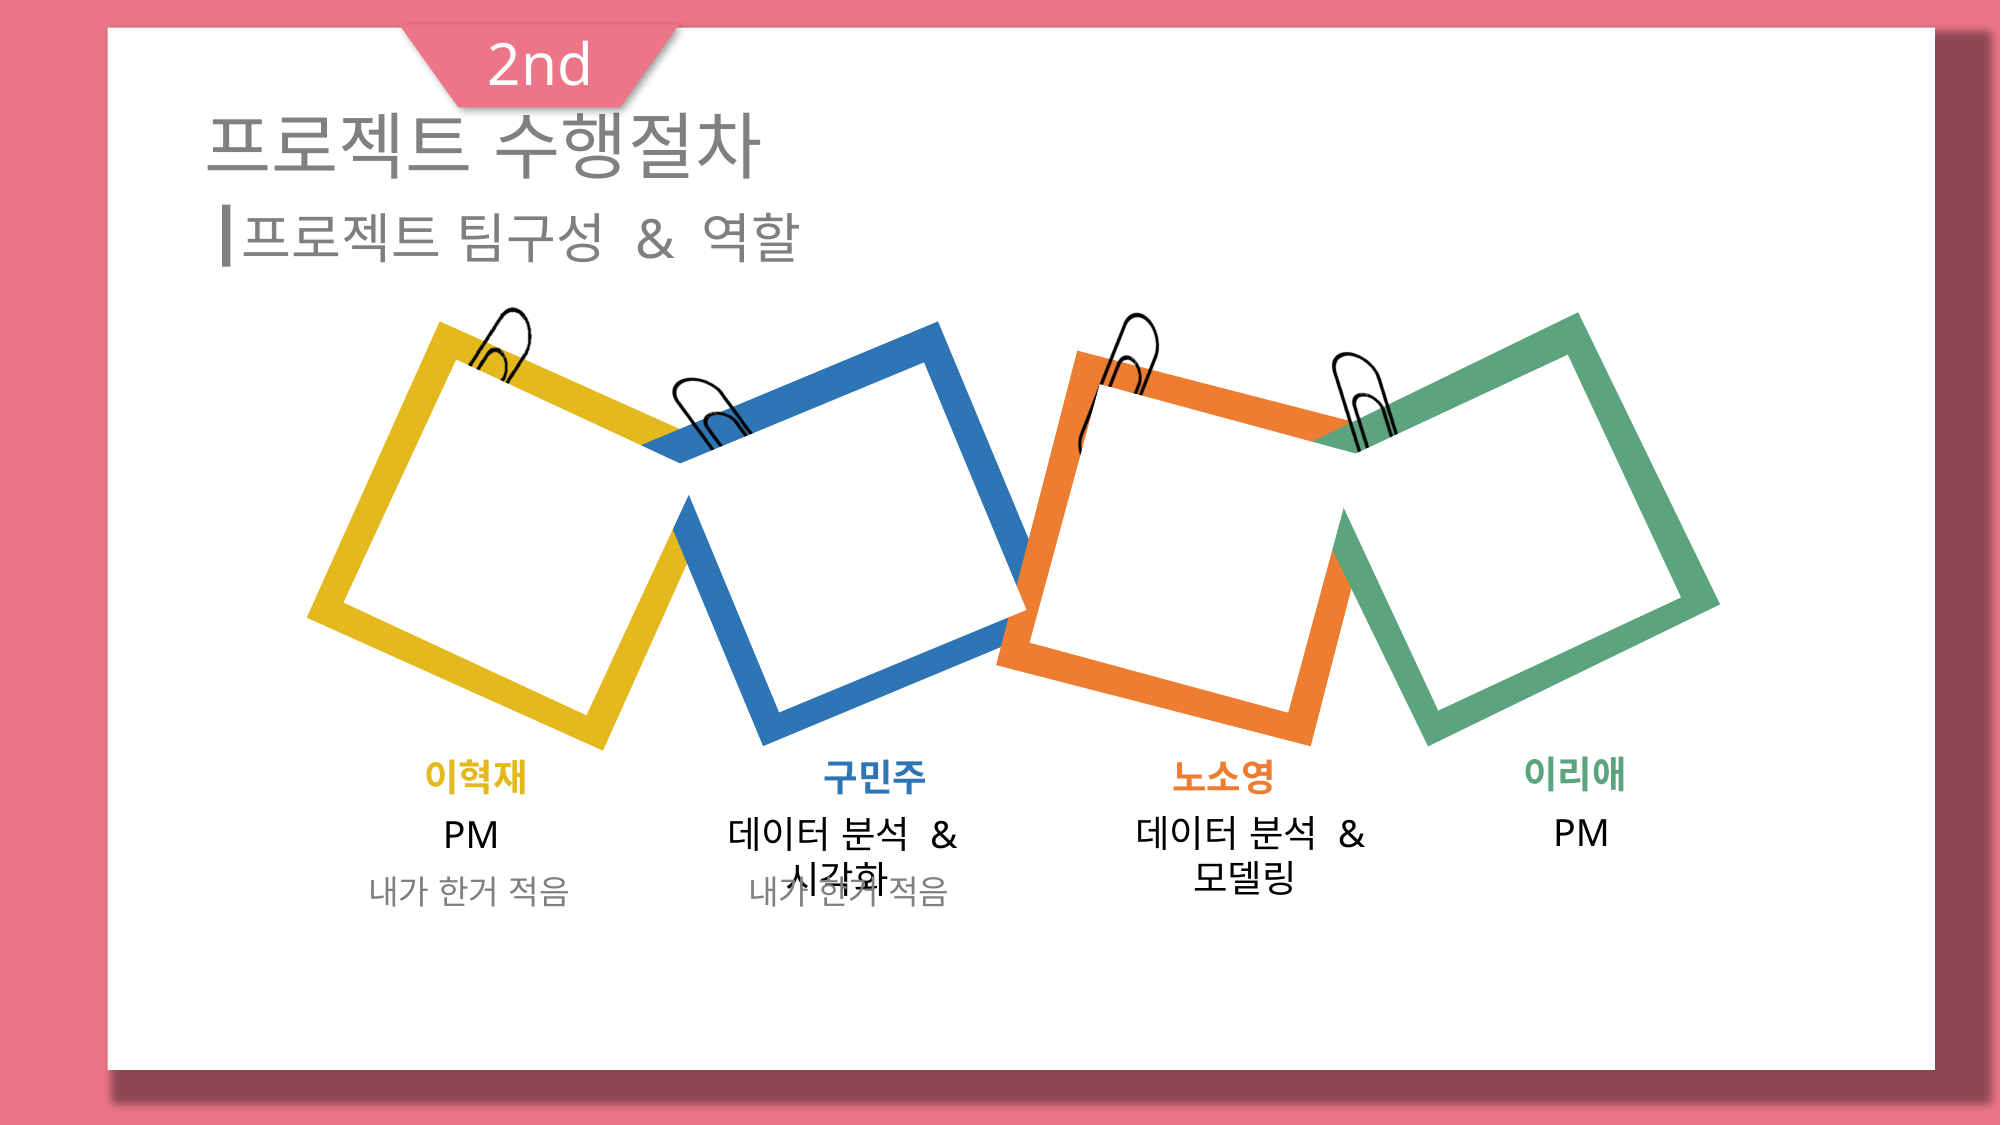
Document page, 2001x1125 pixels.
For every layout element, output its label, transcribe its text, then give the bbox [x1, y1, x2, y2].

text_box [1344, 354, 1681, 711]
text_box 이혁재 [336, 746, 617, 806]
text_box [1332, 310, 1722, 748]
text_box [701, 362, 1027, 713]
text_box 프로젝트 수행절차 [189, 93, 863, 196]
text_box PM [1458, 801, 1714, 862]
text_box [672, 523, 1006, 746]
text_box 데이터 분석 & 모델링 [1067, 802, 1434, 908]
text_box [1029, 404, 1344, 713]
text_box 3rd [90, 630, 192, 776]
picture [1277, 336, 1441, 509]
text_box [221, 203, 231, 268]
text_box [397, 23, 682, 109]
text_box 구민주 [735, 746, 1016, 803]
text_box [343, 397, 677, 716]
text_box 프로젝트 팀구성 & 역할 [226, 197, 836, 278]
text_box [0, 0, 2000, 1125]
text_box [790, 320, 1028, 582]
text_box 내가 한거 적음 [733, 859, 989, 920]
text_box [305, 353, 687, 746]
text_box [107, 26, 1936, 1071]
picture [639, 363, 804, 524]
text_box 2nd [473, 20, 618, 105]
picture [1048, 306, 1178, 474]
text_box [641, 440, 650, 447]
text_box PM [348, 803, 604, 864]
text_box 내가 한거 적음 [353, 859, 609, 920]
text_box 데이터 분석 & 시각화 [666, 803, 1019, 909]
text_box 이리애 [1435, 743, 1715, 804]
picture [424, 305, 537, 464]
text_box 노소영 [1084, 746, 1365, 802]
text_box [994, 405, 1352, 746]
text_box [1175, 374, 1292, 436]
